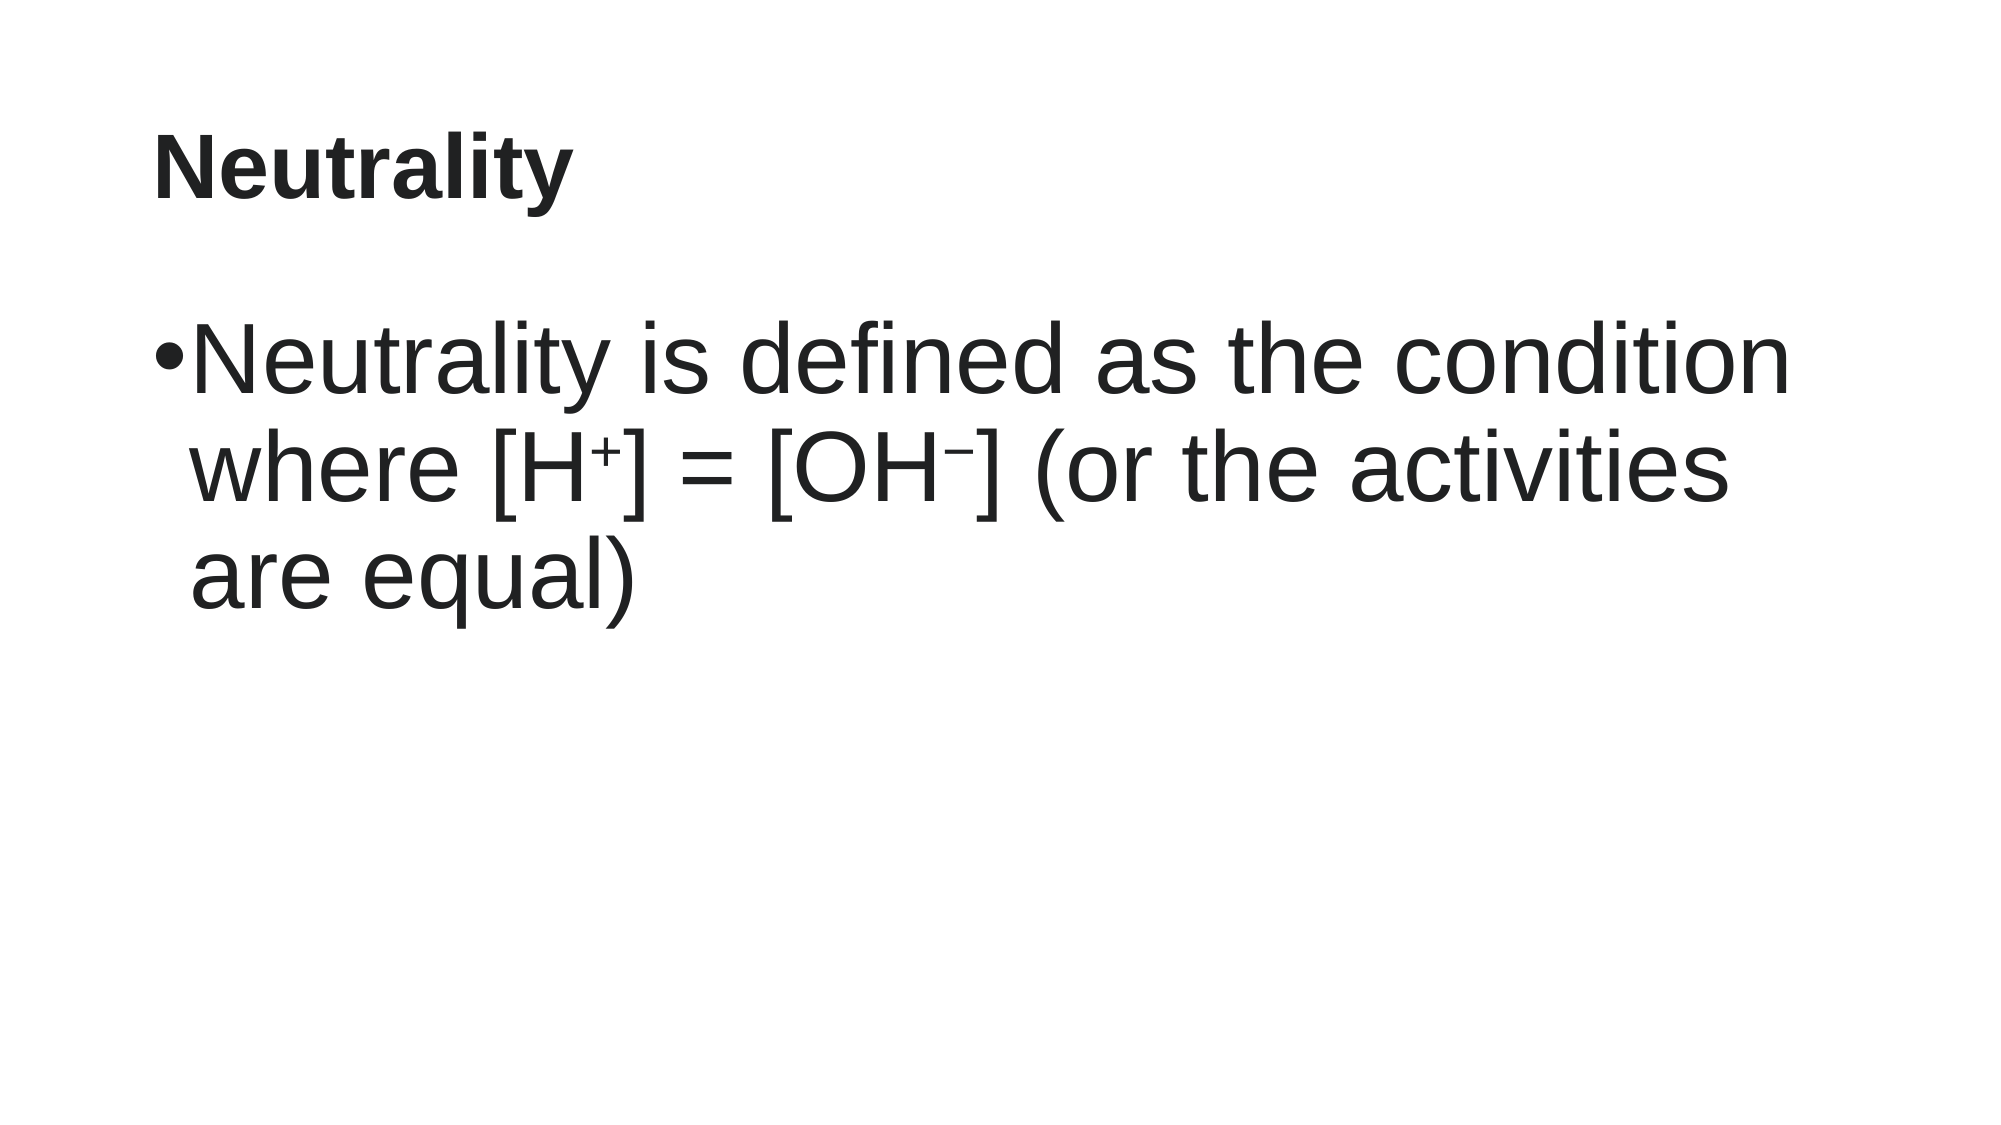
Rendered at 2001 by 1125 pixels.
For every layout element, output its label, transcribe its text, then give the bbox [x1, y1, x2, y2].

list Neutrality is defined as the condition where [H+] = [OH−] (or the activities are equal) [137, 299, 1863, 1014]
title Neutrality [137, 59, 1863, 278]
